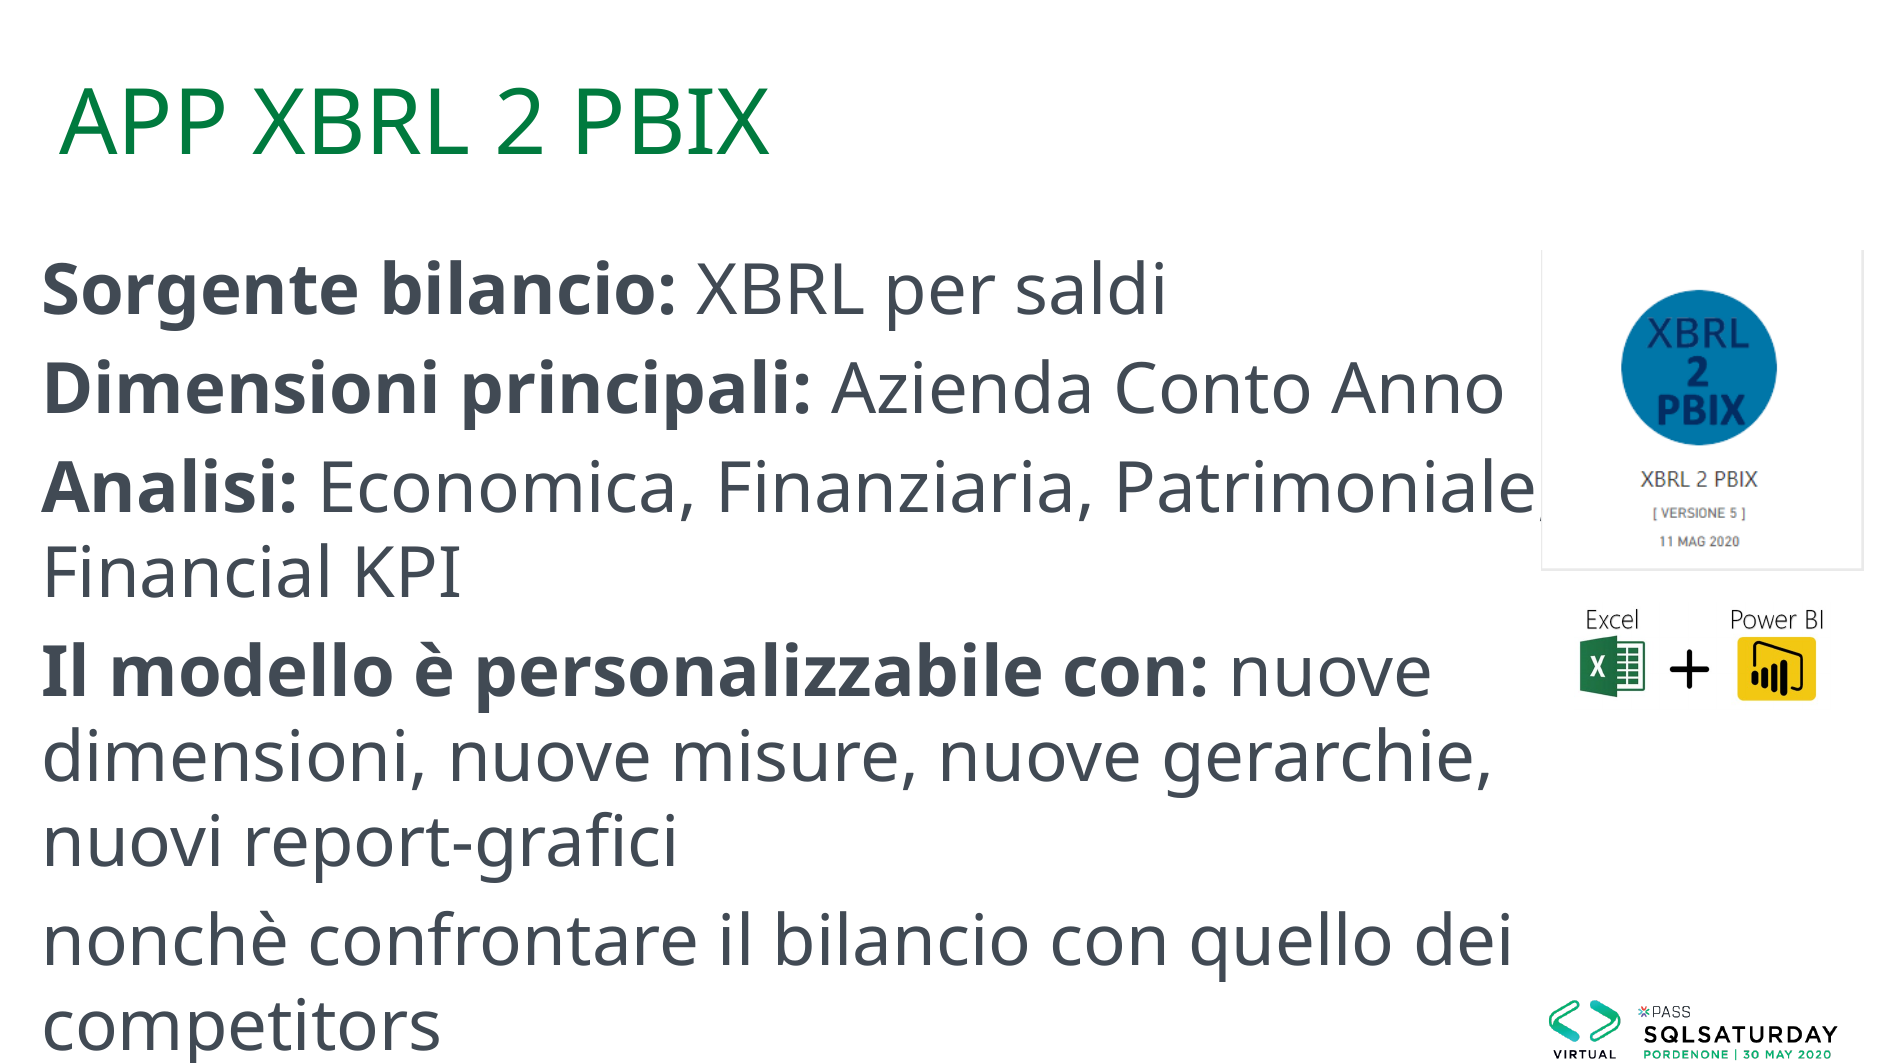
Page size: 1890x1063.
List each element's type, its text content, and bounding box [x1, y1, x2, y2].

picture [1517, 985, 1890, 1063]
picture [1541, 250, 1864, 571]
text_box Sorgente bilancio: XBRL per saldi Dimensioni principali: Azienda Conto Anno Analisi: Economica, Finanziaria, Patrimoniale, Financial KPI Il modello è personalizzabile con: nuove dimensioni, nuove misure, nuove gerarchie, nuovi report-grafici nonchè confrontare il bilancio con quello dei competitors [26, 236, 1614, 1004]
picture [1574, 602, 1832, 710]
title APP XBRL 2 PBIX [59, 59, 1831, 178]
